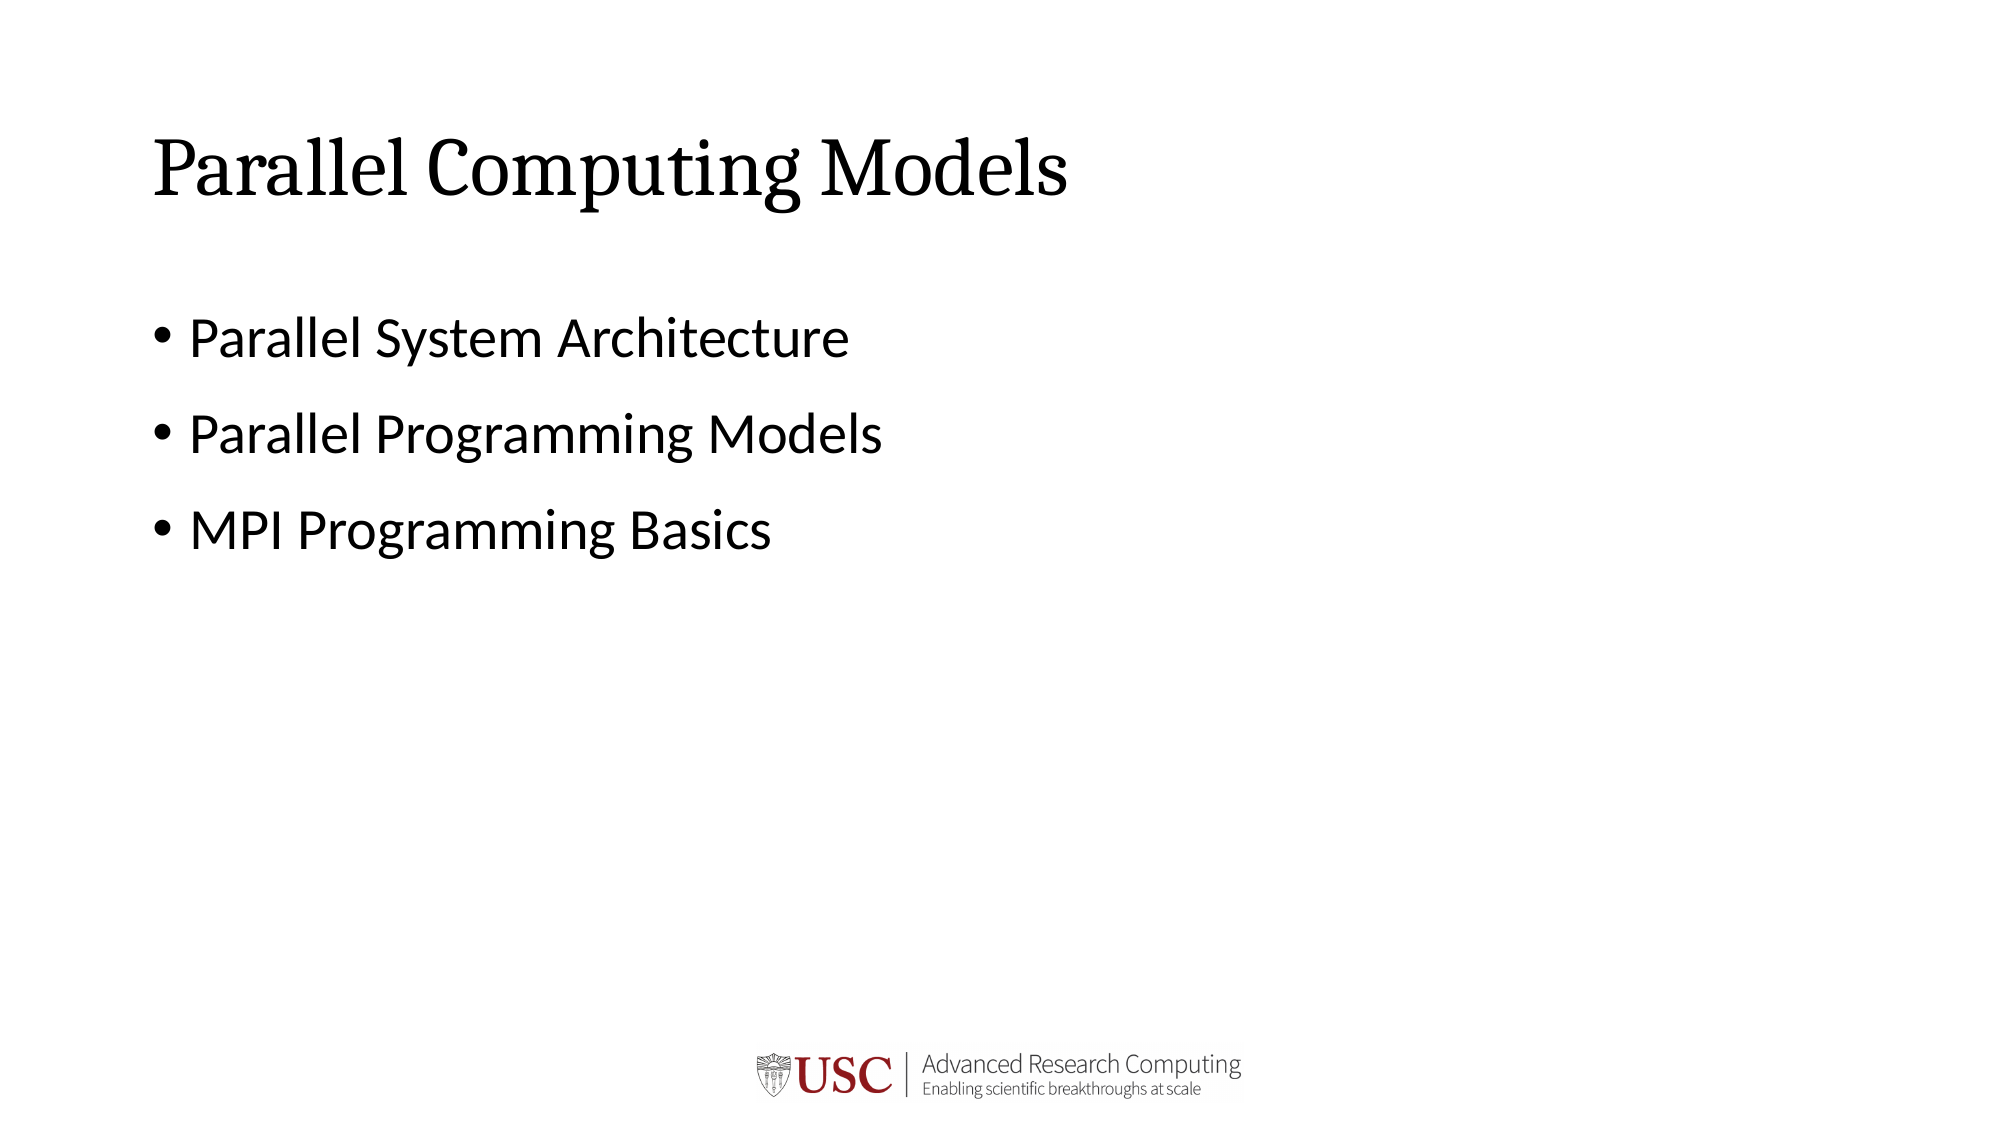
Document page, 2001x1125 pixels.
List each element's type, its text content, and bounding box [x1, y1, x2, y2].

title Parallel Computing Models [137, 59, 1863, 278]
picture [756, 1042, 1244, 1103]
list Parallel System Architecture Parallel Programming Models MPI Programming Basics [137, 299, 1863, 1014]
